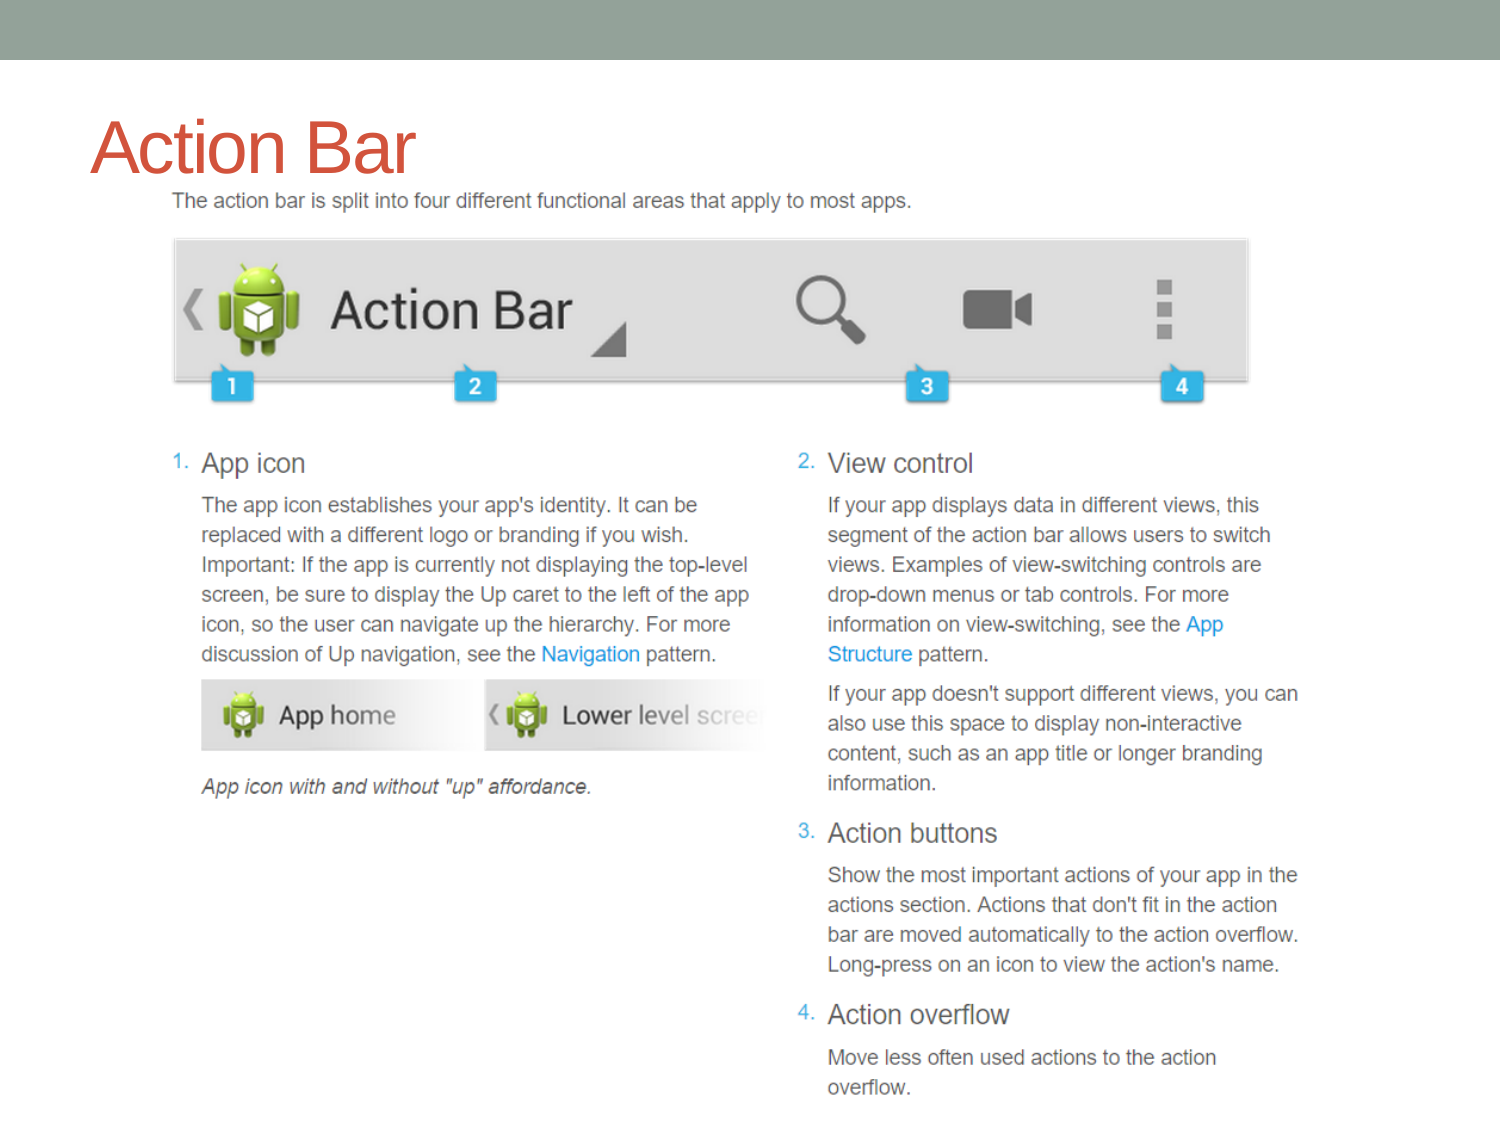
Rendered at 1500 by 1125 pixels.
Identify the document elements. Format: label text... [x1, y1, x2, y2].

title Action Bar [75, 87, 1425, 200]
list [162, 182, 1326, 1115]
